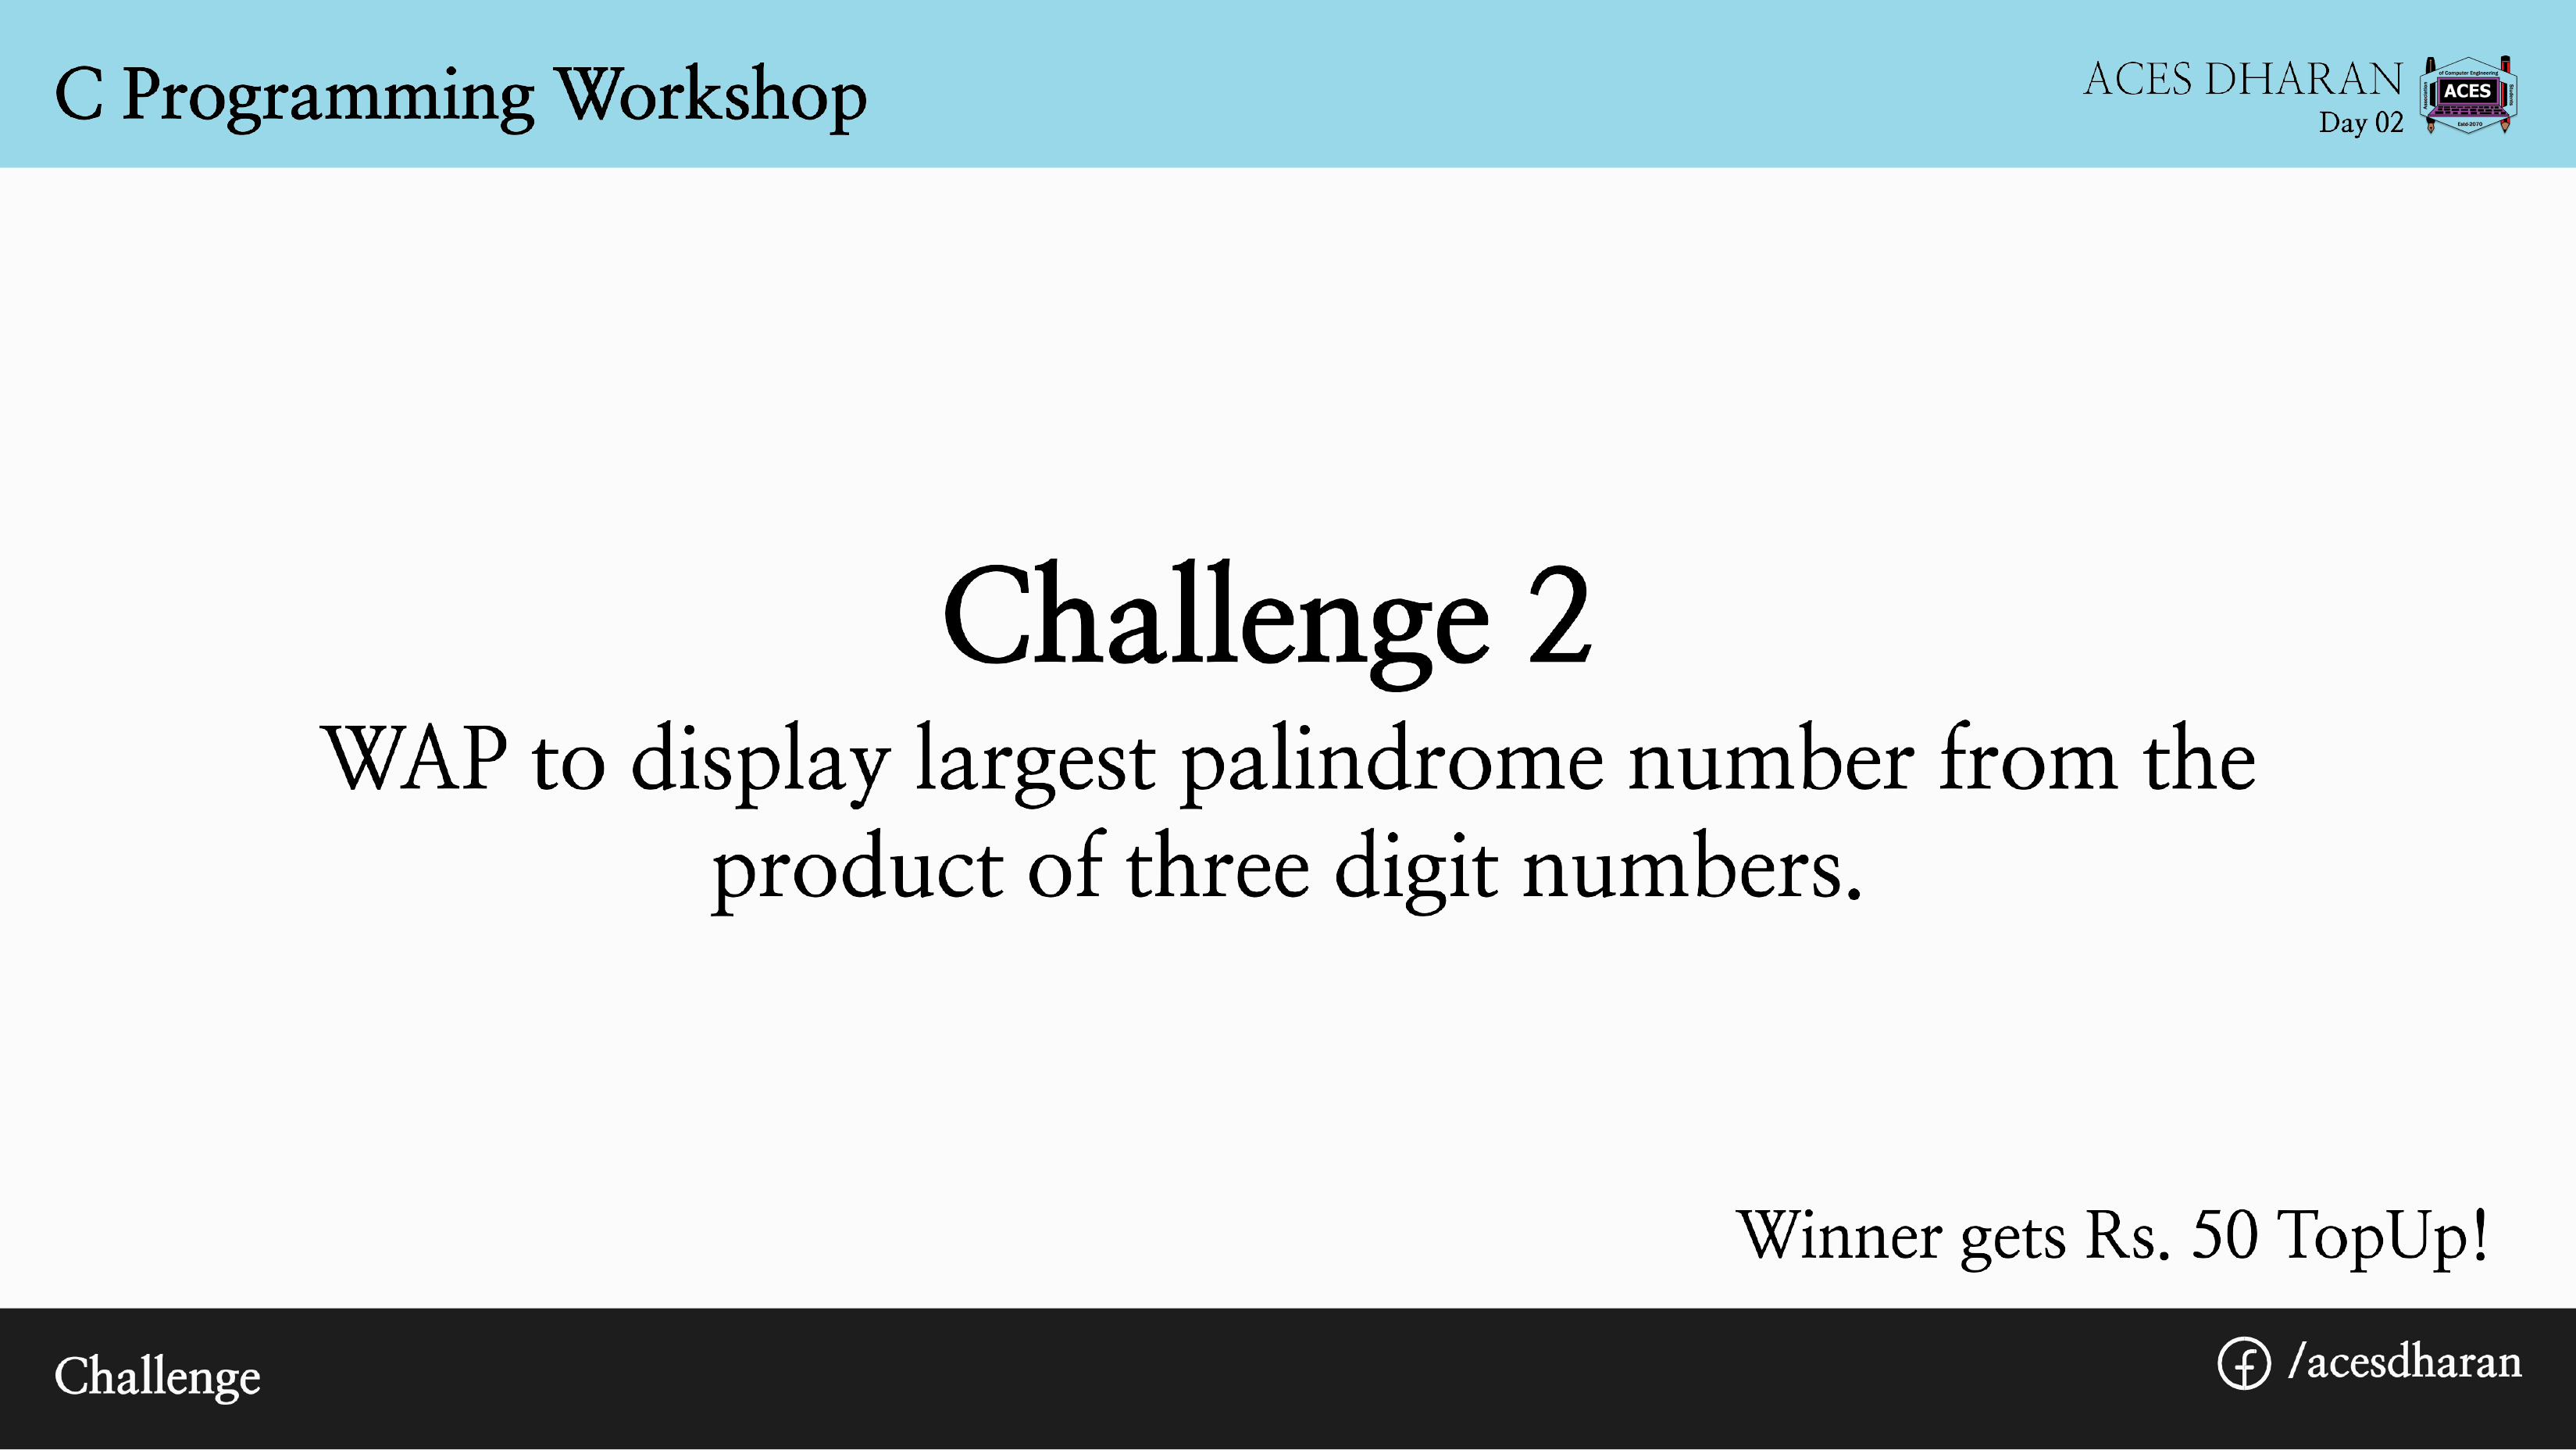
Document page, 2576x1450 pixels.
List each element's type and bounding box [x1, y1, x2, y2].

text_box [0, 0, 2576, 1450]
